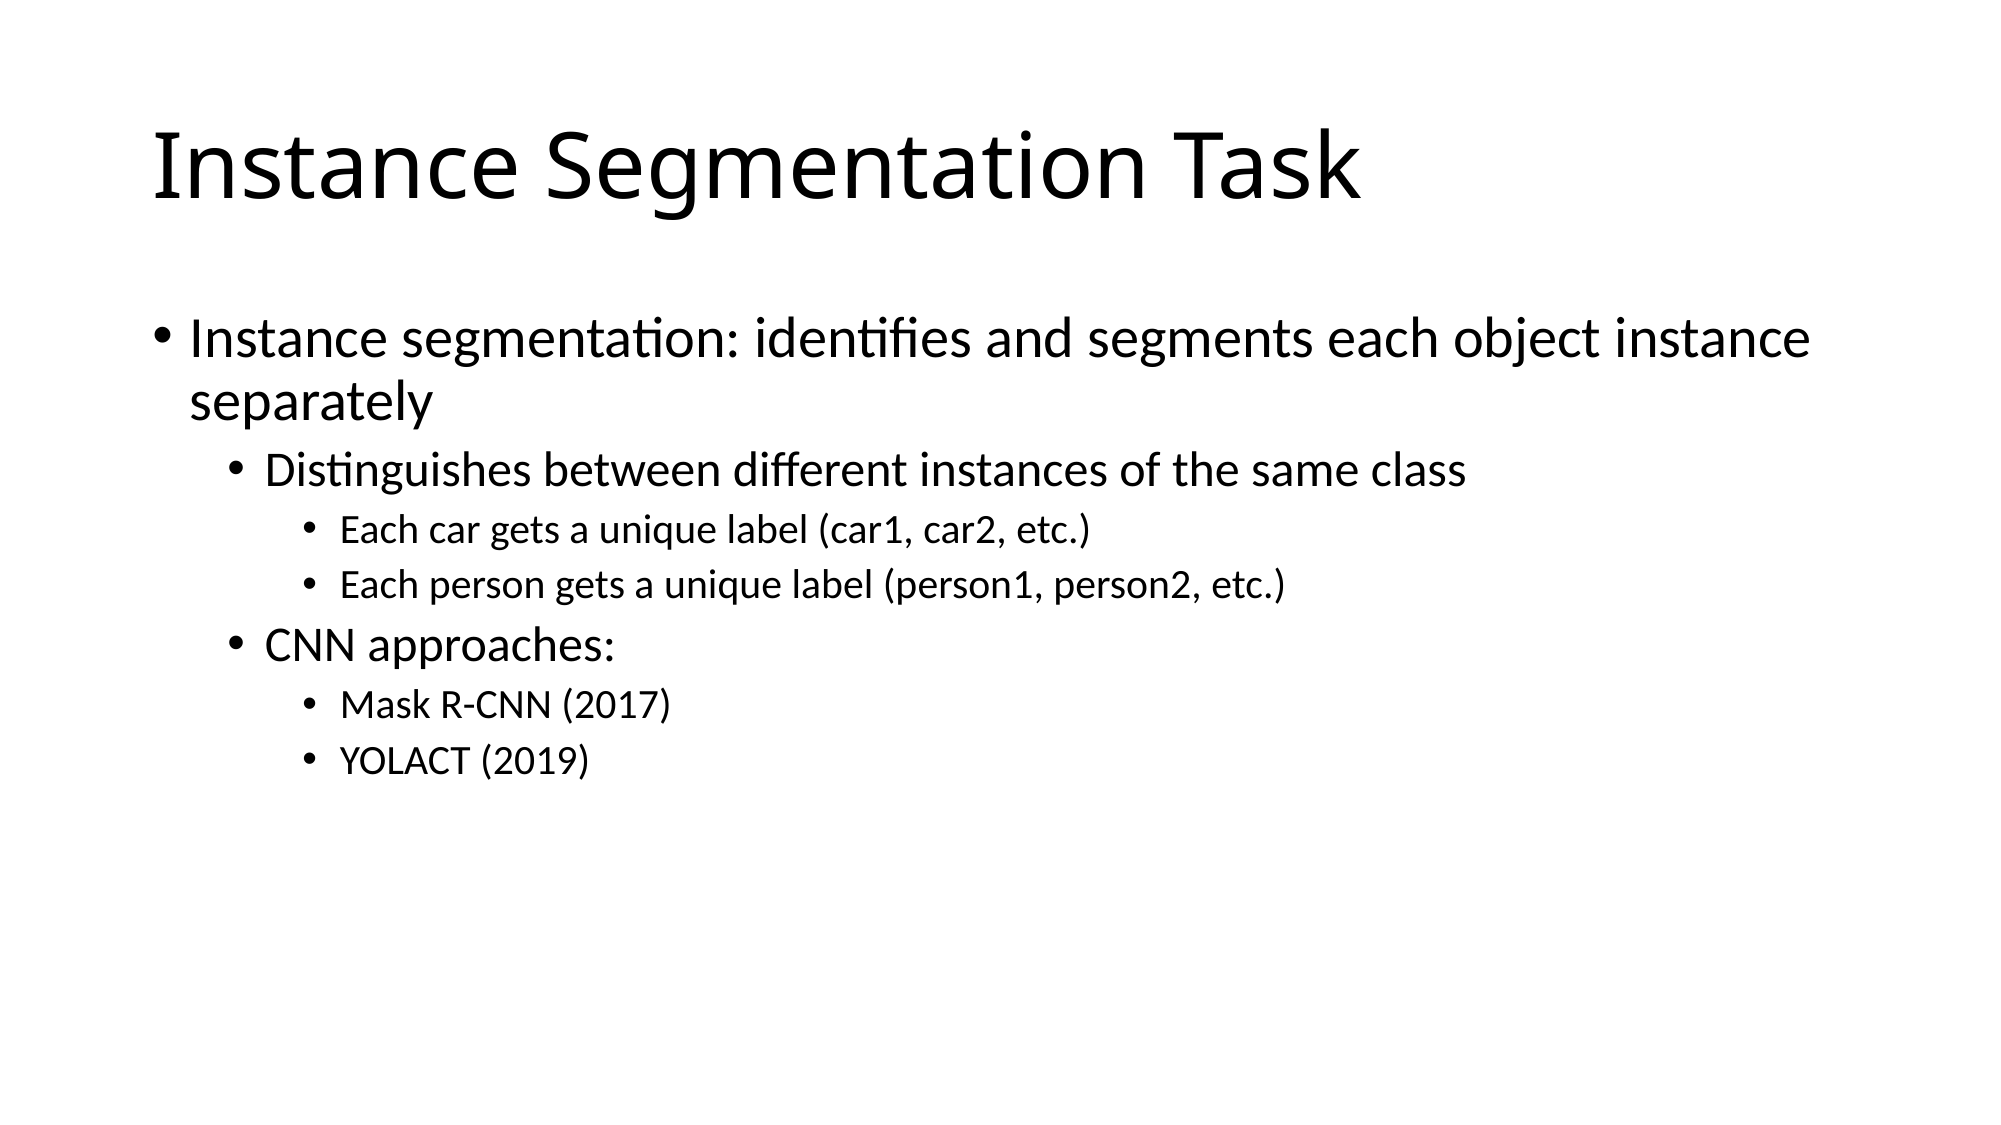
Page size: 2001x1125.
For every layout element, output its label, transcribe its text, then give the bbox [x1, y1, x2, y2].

title Instance Segmentation Task [137, 59, 1863, 278]
list Instance segmentation: identifies and segments each object instance separately Distinguishes between different instances of the same class Each car gets a unique label (car1, car2, etc.) Each person gets a unique label (person1, person2, etc.) CNN approaches: Mask R-CNN (2017) YOLACT (2019) [137, 299, 1863, 1014]
